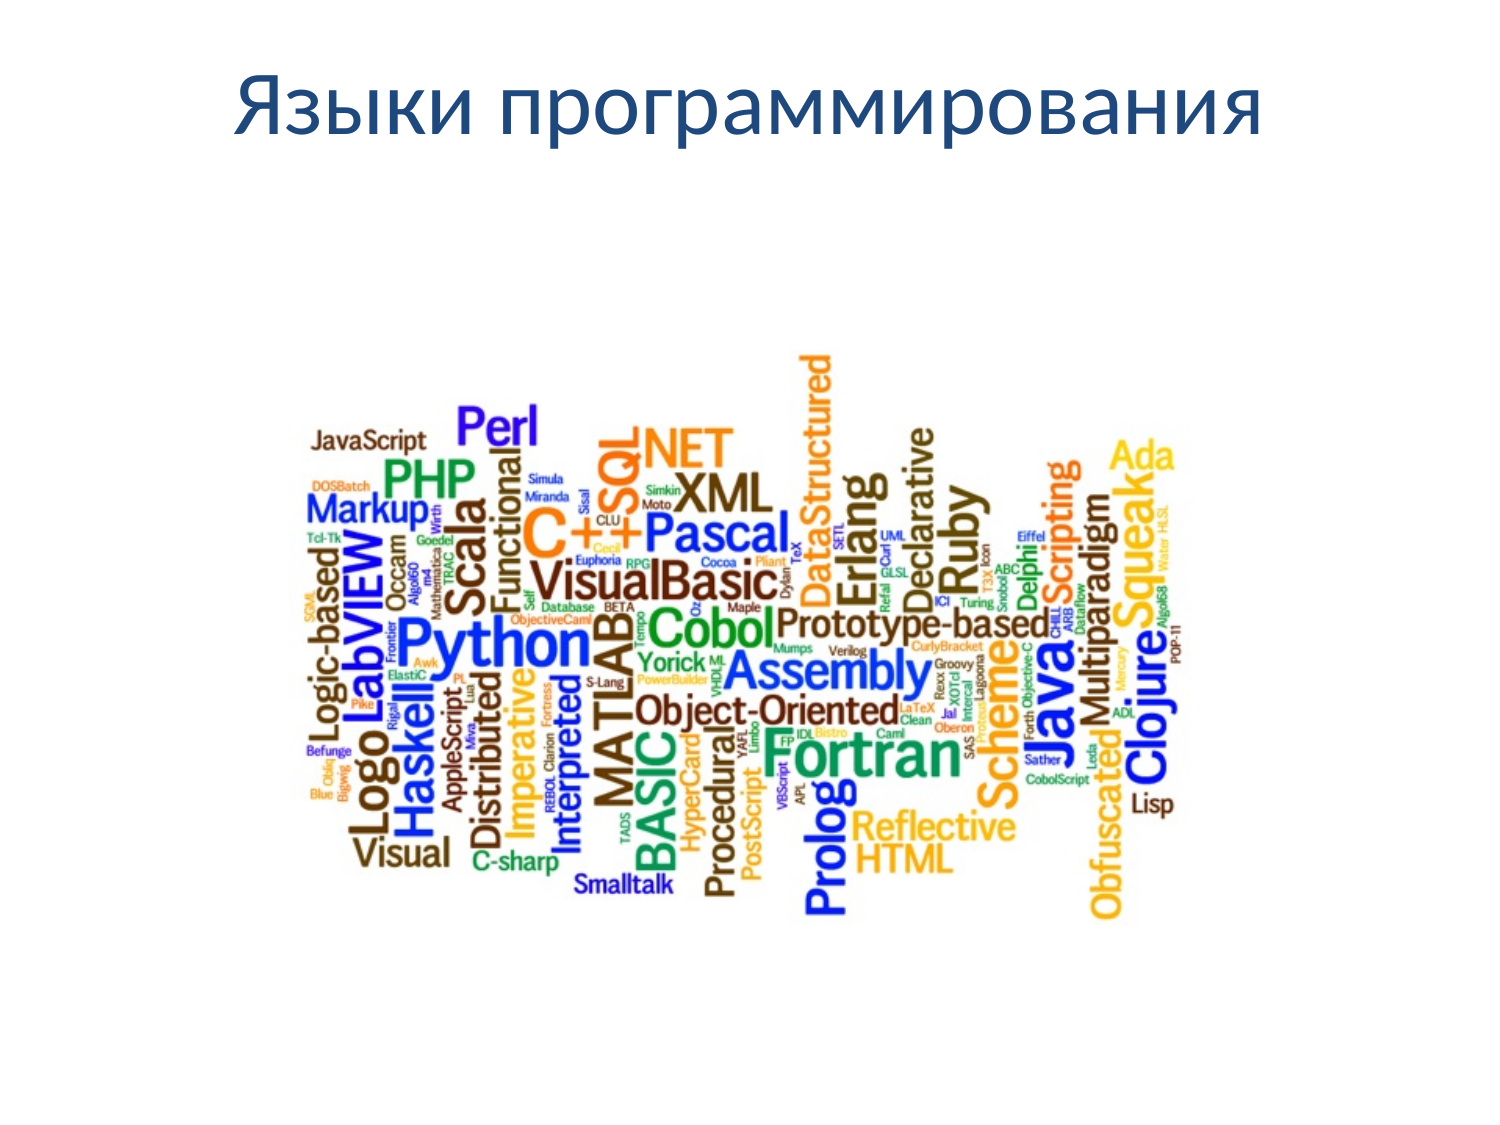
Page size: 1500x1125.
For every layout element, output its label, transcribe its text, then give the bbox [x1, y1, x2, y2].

picture [288, 349, 1198, 930]
title Языки программирования [0, 0, 1500, 197]
